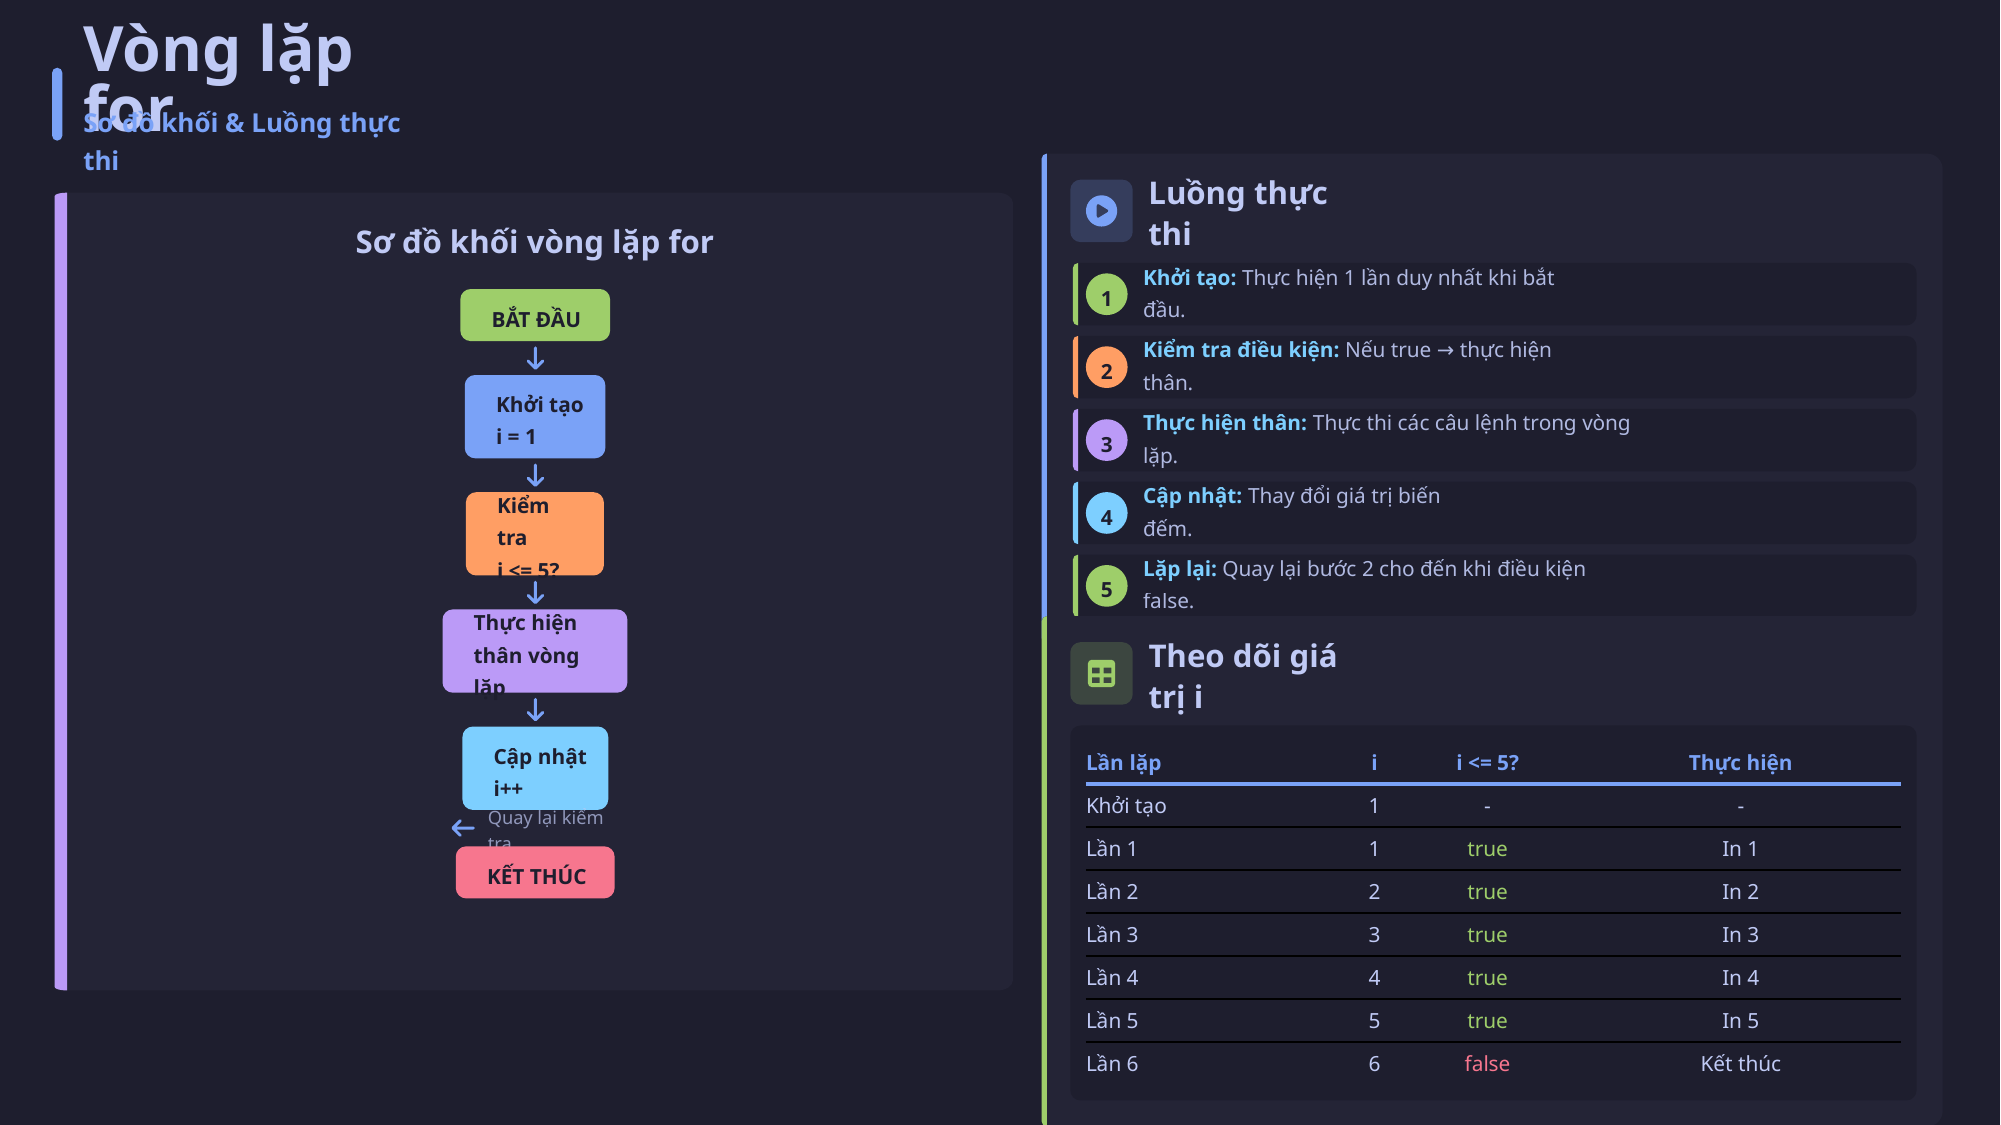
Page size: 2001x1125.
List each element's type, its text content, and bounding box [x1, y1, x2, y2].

table_cell In 3 [1581, 914, 1901, 955]
table_cell Lần 6 [1086, 1043, 1354, 1085]
text_box 4 [1080, 492, 1133, 534]
text_box Quay lại kiểm tra [487, 815, 632, 842]
table_cell - [1395, 786, 1581, 826]
text_box [1072, 408, 1079, 472]
text_box Kiểm tra điều kiện: Nếu true → thực hiện thân. [1143, 346, 1575, 378]
table_cell Lần 4 [1086, 957, 1354, 998]
table_header Thực hiện [1581, 741, 1901, 782]
table_cell false [1395, 1043, 1581, 1085]
table_cell In 4 [1581, 957, 1901, 998]
table_cell 3 [1354, 914, 1395, 955]
table_cell true [1395, 828, 1581, 869]
text_box Luồng thực thi [1148, 190, 1366, 232]
table_cell true [1395, 871, 1581, 912]
text_box [68, 192, 1013, 991]
text_box BẮT ĐẦU [460, 289, 621, 342]
text_box Cập nhật: Thay đổi giá trị biến đếm. [1143, 492, 1474, 524]
table_cell 1 [1354, 828, 1395, 869]
table_cell In 2 [1581, 871, 1901, 912]
table_cell Lần 5 [1086, 1000, 1354, 1041]
text_box [527, 697, 544, 721]
text_box [1047, 616, 1943, 1125]
text_box Khởi tạo: Thực hiện 1 lần duy nhất khi bắt đầu. [1143, 273, 1575, 305]
table_cell 4 [1354, 957, 1395, 998]
text_box Sơ đồ khối vòng lặp for [75, 218, 995, 261]
text_box [1079, 335, 1917, 399]
text_box KẾT THÚC [455, 846, 625, 899]
table_cell - [1581, 786, 1901, 826]
table_header Lần lặp [1086, 741, 1354, 782]
text_box Khởi tạo i = 1 [464, 375, 616, 459]
table_cell true [1395, 1000, 1581, 1041]
text_box [1070, 642, 1133, 705]
table_cell 6 [1354, 1043, 1395, 1085]
text_box Sơ đồ khối & Luồng thực thi [83, 119, 430, 157]
text_box [1079, 262, 1917, 326]
table_header i <= 5? [1395, 741, 1581, 782]
text_box [1041, 616, 1047, 1125]
table_cell 2 [1354, 871, 1395, 912]
text_box Thực hiện thân vòng lặp [442, 609, 638, 693]
text_box 1 [1080, 273, 1133, 315]
text_box [1072, 335, 1079, 399]
text_box [1047, 153, 1943, 627]
text_box Cập nhật i++ [462, 726, 619, 810]
table_cell In 5 [1581, 1000, 1901, 1041]
text_box 3 [1080, 419, 1133, 461]
text_box Theo dõi giá trị i [1148, 652, 1381, 695]
text_box [527, 463, 544, 487]
text_box 5 [1080, 565, 1133, 607]
text_box [451, 819, 475, 837]
table_cell Khởi tạo [1086, 786, 1354, 826]
text_box [1079, 408, 1917, 472]
text_box [54, 192, 68, 991]
table_cell 5 [1354, 1000, 1395, 1041]
text_box [527, 580, 544, 604]
text_box 2 [1080, 346, 1133, 388]
text_box [1070, 725, 1917, 1101]
text_box [1072, 262, 1079, 326]
text_box Kiểm tra i <= 5? [465, 492, 615, 576]
text_box [1072, 481, 1079, 545]
text_box Vòng lặp for [83, 52, 448, 115]
text_box Lặp lại: Quay lại bước 2 cho đến khi điều kiện false. [1143, 565, 1618, 597]
text_box [527, 346, 544, 370]
table_cell Lần 2 [1086, 871, 1354, 912]
table_cell Lần 3 [1086, 914, 1354, 955]
table_cell true [1395, 957, 1581, 998]
table_header i [1354, 741, 1395, 782]
table_cell 1 [1354, 786, 1395, 826]
text_box Thực hiện thân: Thực thi các câu lệnh trong vòng lặp. [1143, 419, 1634, 451]
table_cell Lần 1 [1086, 828, 1354, 869]
text_box [1087, 659, 1116, 688]
text_box [1079, 554, 1917, 616]
text_box [52, 67, 63, 141]
text_box [1070, 179, 1133, 243]
table_cell Kết thúc [1581, 1043, 1901, 1085]
table_cell In 1 [1581, 828, 1901, 869]
text_box [1041, 153, 1047, 620]
text_box [1072, 554, 1079, 616]
text_box [1085, 195, 1118, 227]
table_cell true [1395, 914, 1581, 955]
text_box [1079, 481, 1917, 545]
